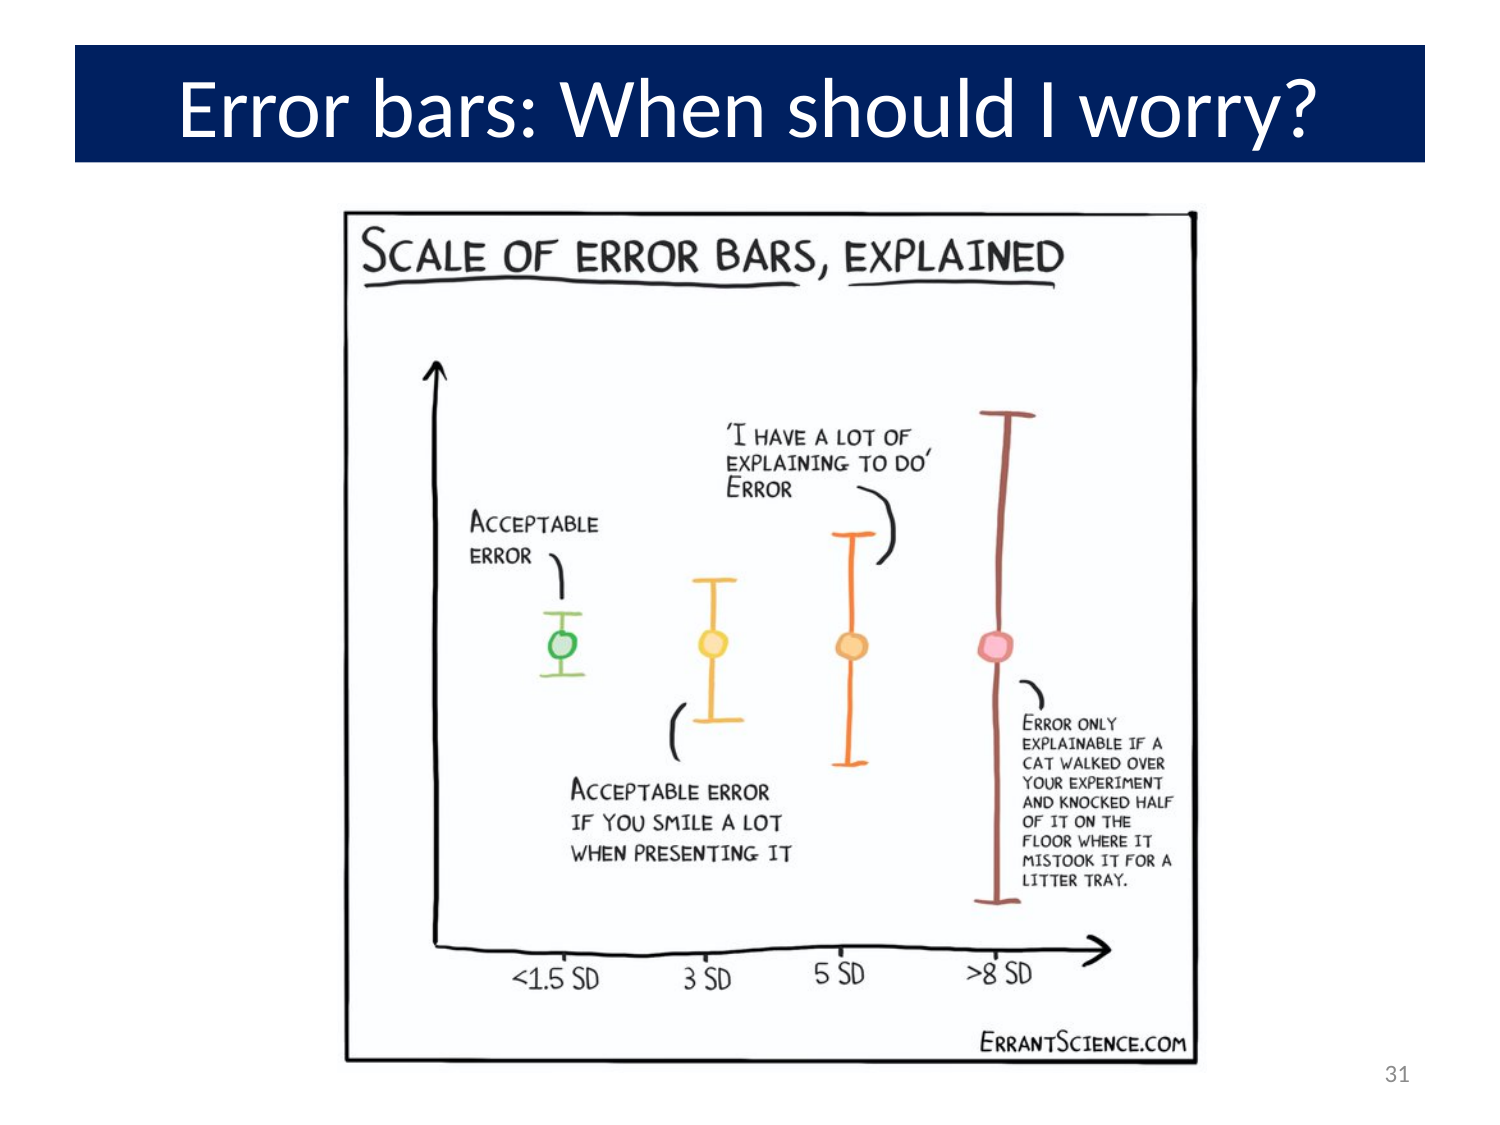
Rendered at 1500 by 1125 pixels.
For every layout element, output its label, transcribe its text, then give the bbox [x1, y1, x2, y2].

slide_number 31 [1074, 1042, 1425, 1103]
title Error bars: When should I worry? [75, 45, 1425, 163]
picture [337, 203, 1207, 1073]
